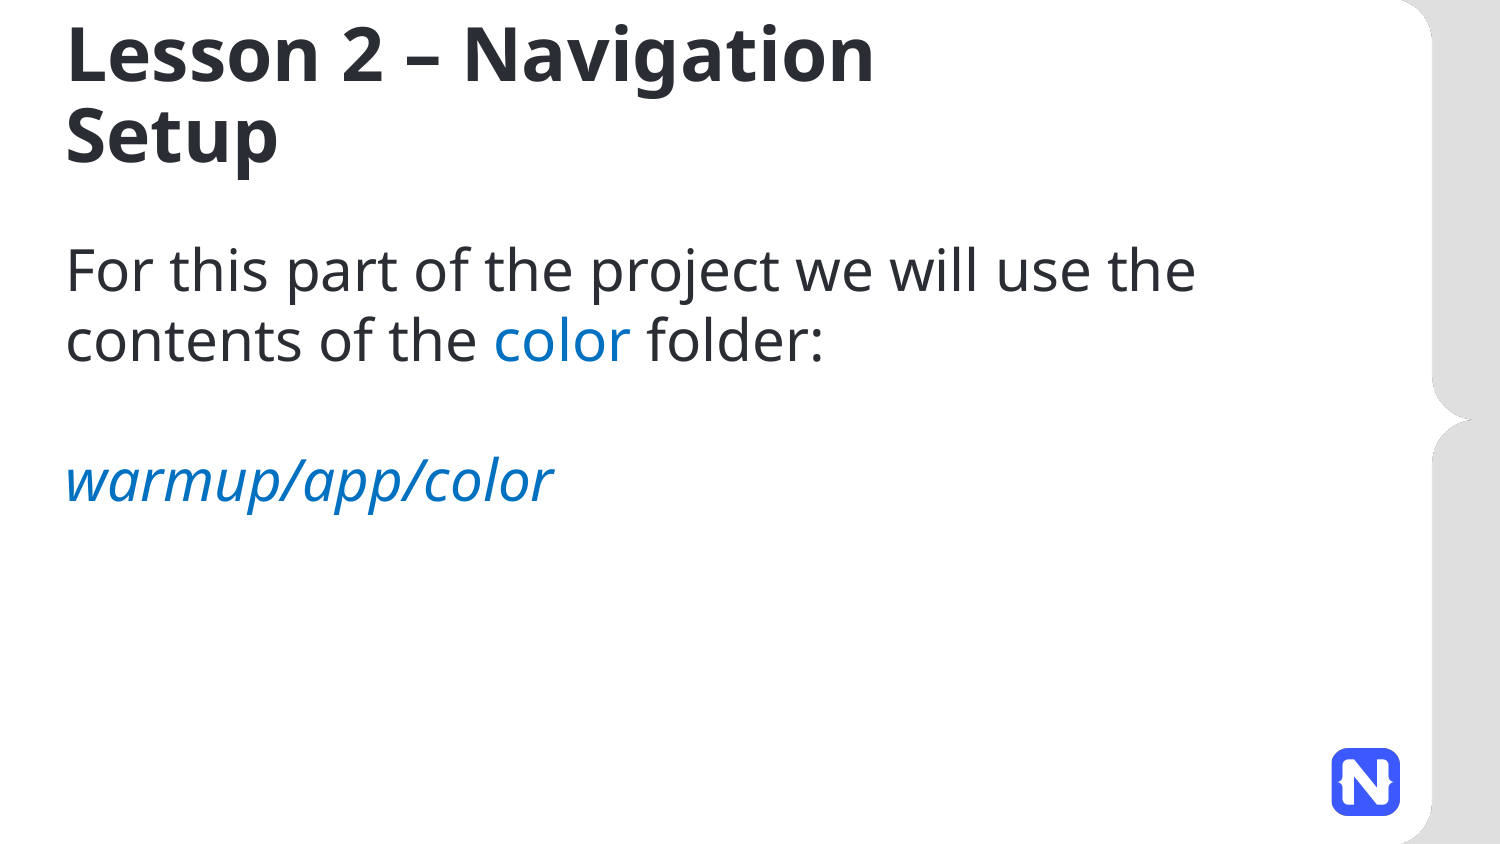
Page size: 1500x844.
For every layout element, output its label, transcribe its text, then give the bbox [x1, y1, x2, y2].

picture [1331, 0, 1500, 844]
list For this part of the project we will use the contents of the color folder: warmup/app/color [53, 221, 1449, 658]
title Lesson 2 – Navigation Setup [53, 64, 1449, 132]
